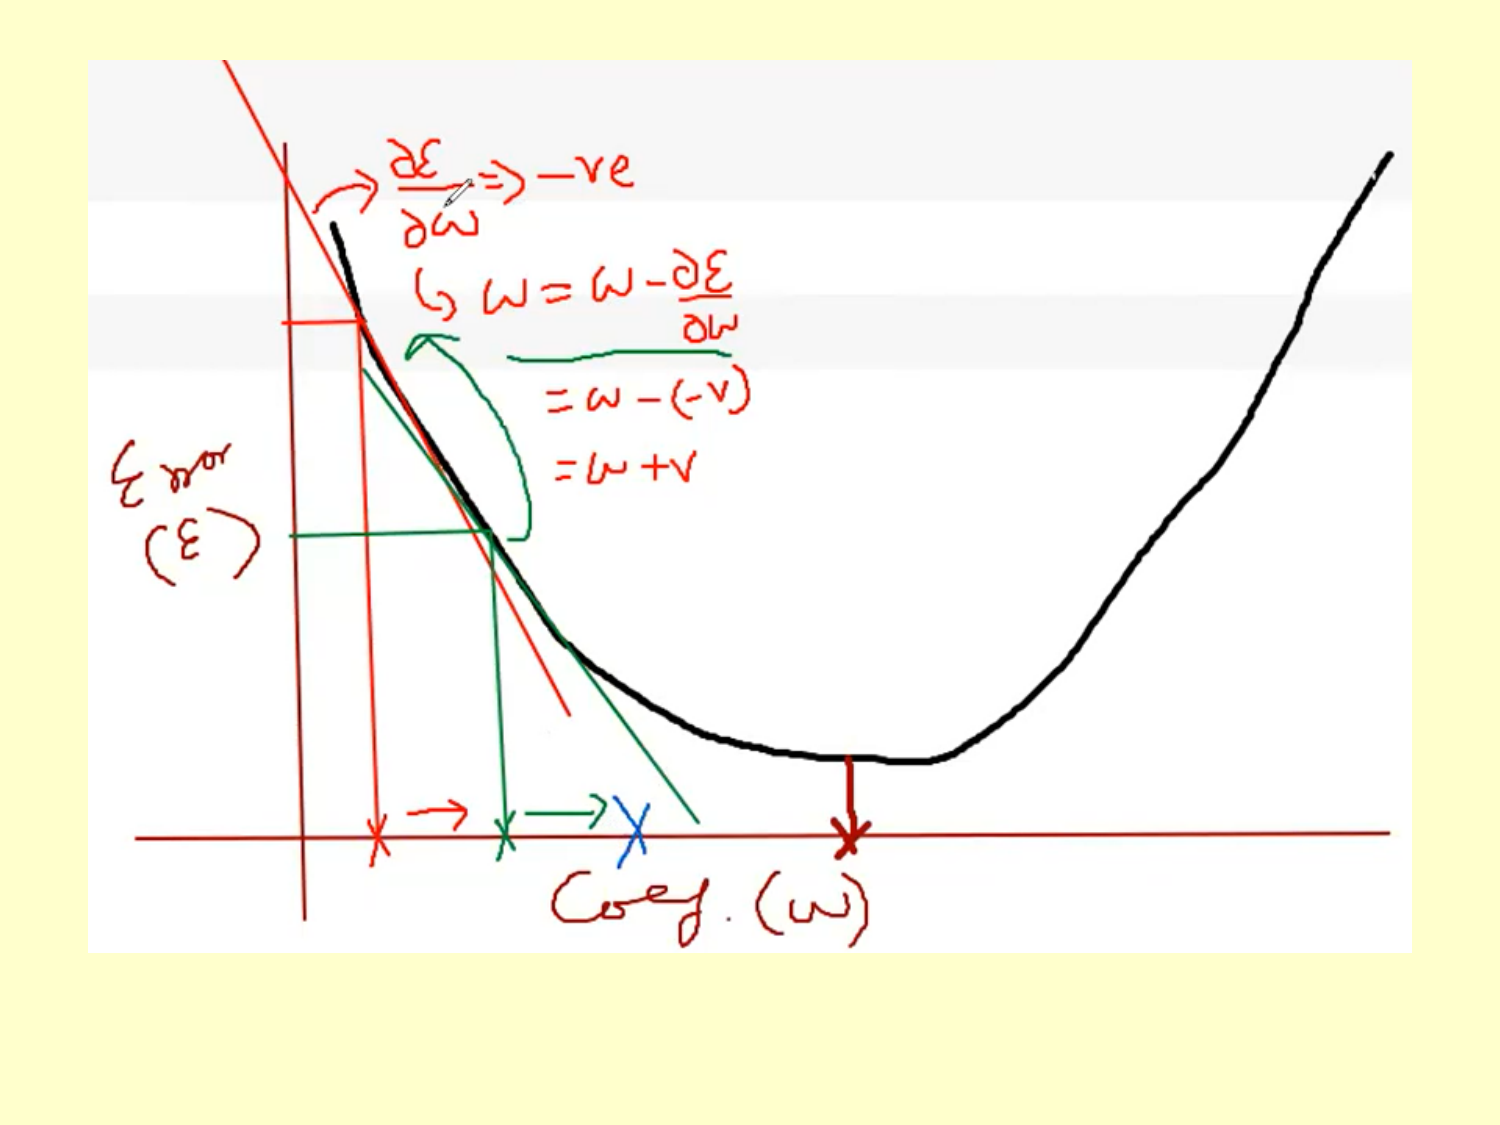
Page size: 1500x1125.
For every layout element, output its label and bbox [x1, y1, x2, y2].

picture [88, 60, 1412, 953]
